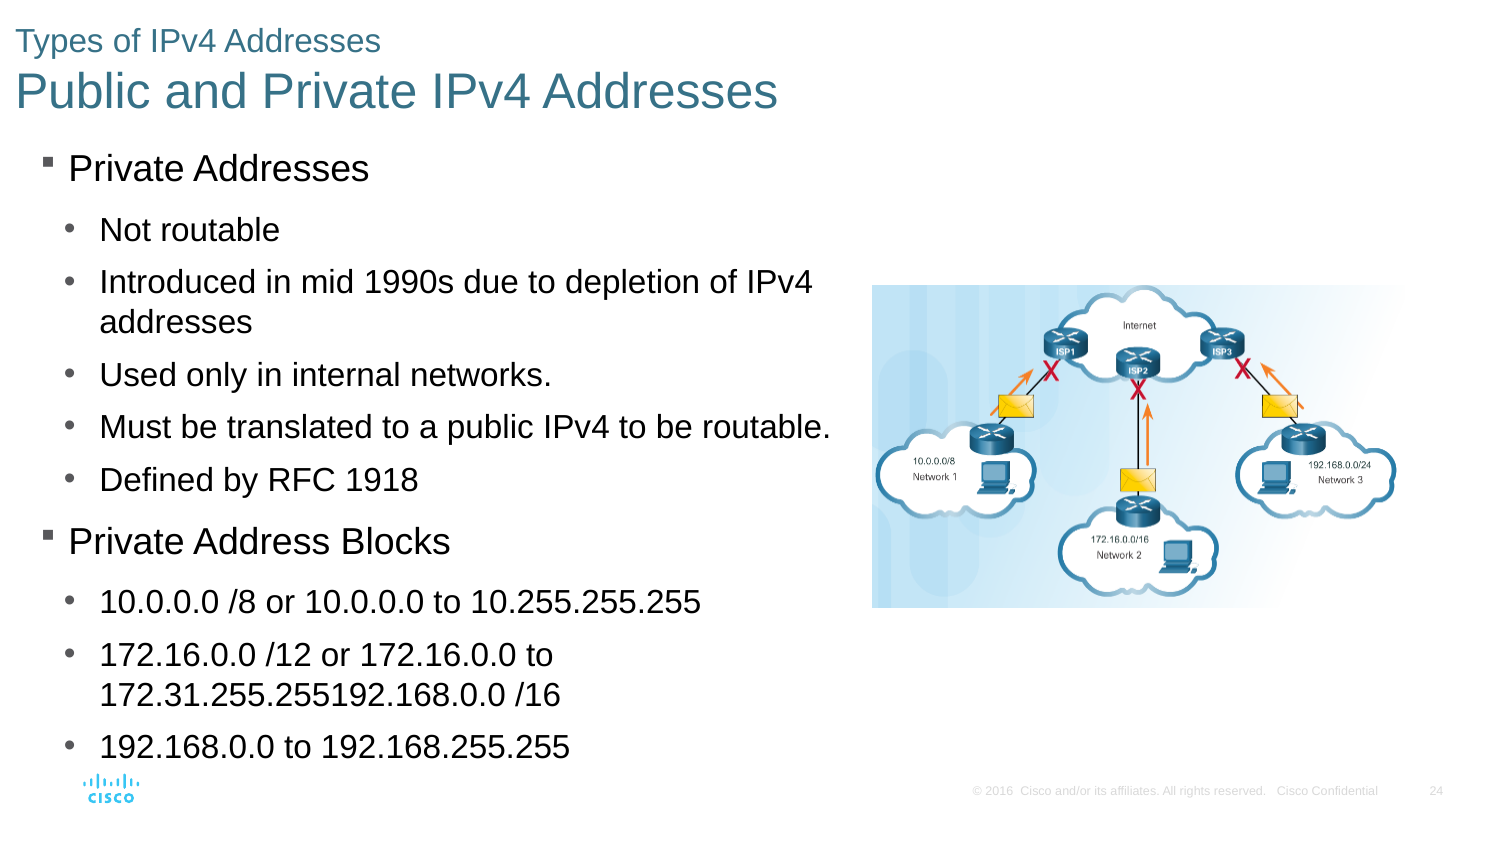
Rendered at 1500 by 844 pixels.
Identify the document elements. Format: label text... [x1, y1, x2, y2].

list Private Addresses Not routable Introduced in mid 1990s due to depletion of IPv4 addresses Used only in internal networks. Must be translated to a public IPv4 to be routable. Defined by RFC 1918 Private Address Blocks 10.0.0.0 /8 or 10.0.0.0 to 10.255.255.255 172.16.0.0 /12 or 172.16.0.0 to 172.31.255.255192.168.0.0 /16 192.168.0.0 to 192.168.255.255 [25, 137, 873, 777]
title Types of IPv4 Addresses Public and Private IPv4 Addresses [0, 6, 1500, 131]
picture [872, 285, 1405, 608]
